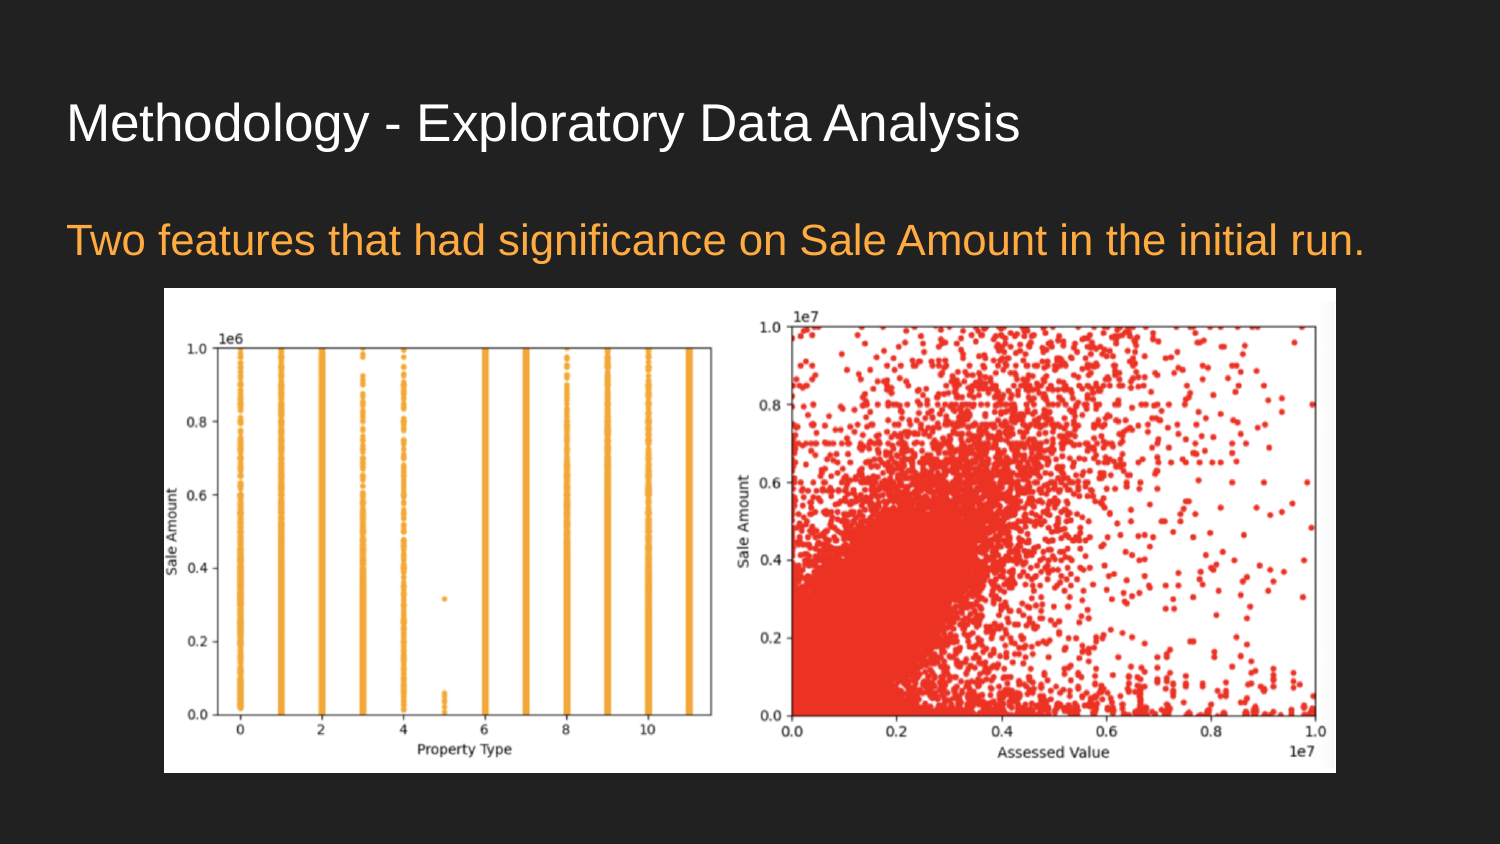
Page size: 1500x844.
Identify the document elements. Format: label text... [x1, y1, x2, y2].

list Two features that had significance on Sale Amount in the initial run. [51, 189, 1449, 750]
picture [164, 288, 1336, 773]
title Methodology - Exploratory Data Analysis [51, 72, 1449, 167]
